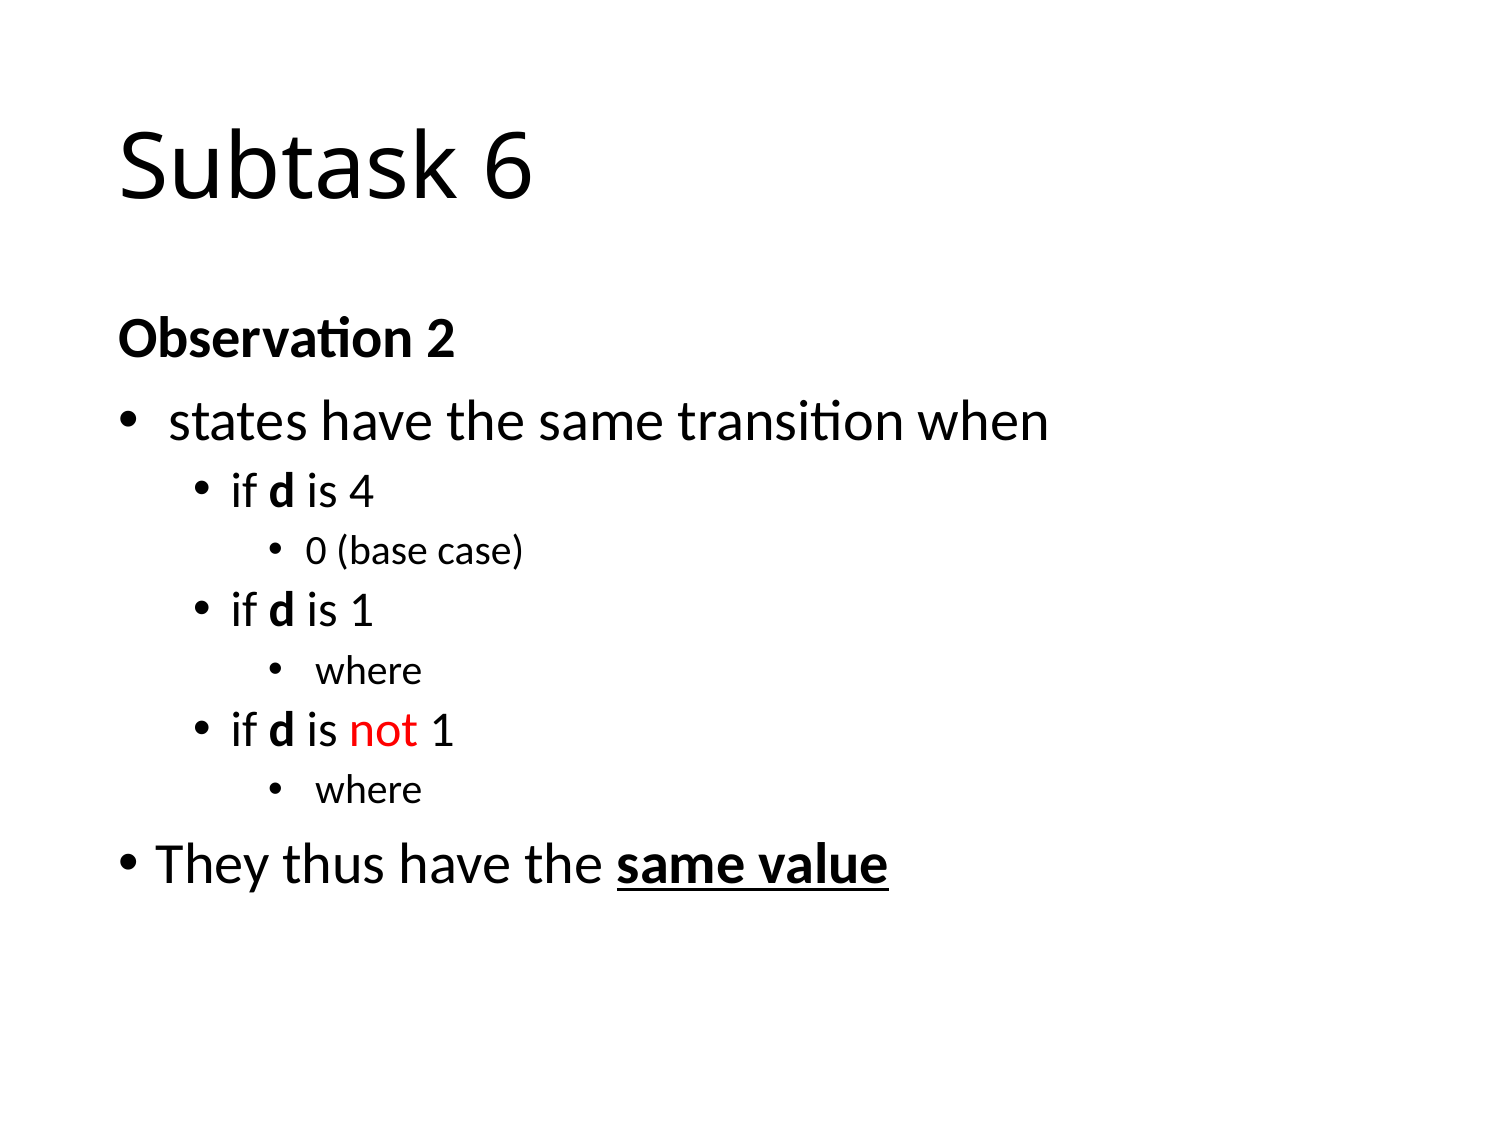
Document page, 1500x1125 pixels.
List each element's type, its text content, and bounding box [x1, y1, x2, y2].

title Subtask 6 [103, 59, 1397, 278]
